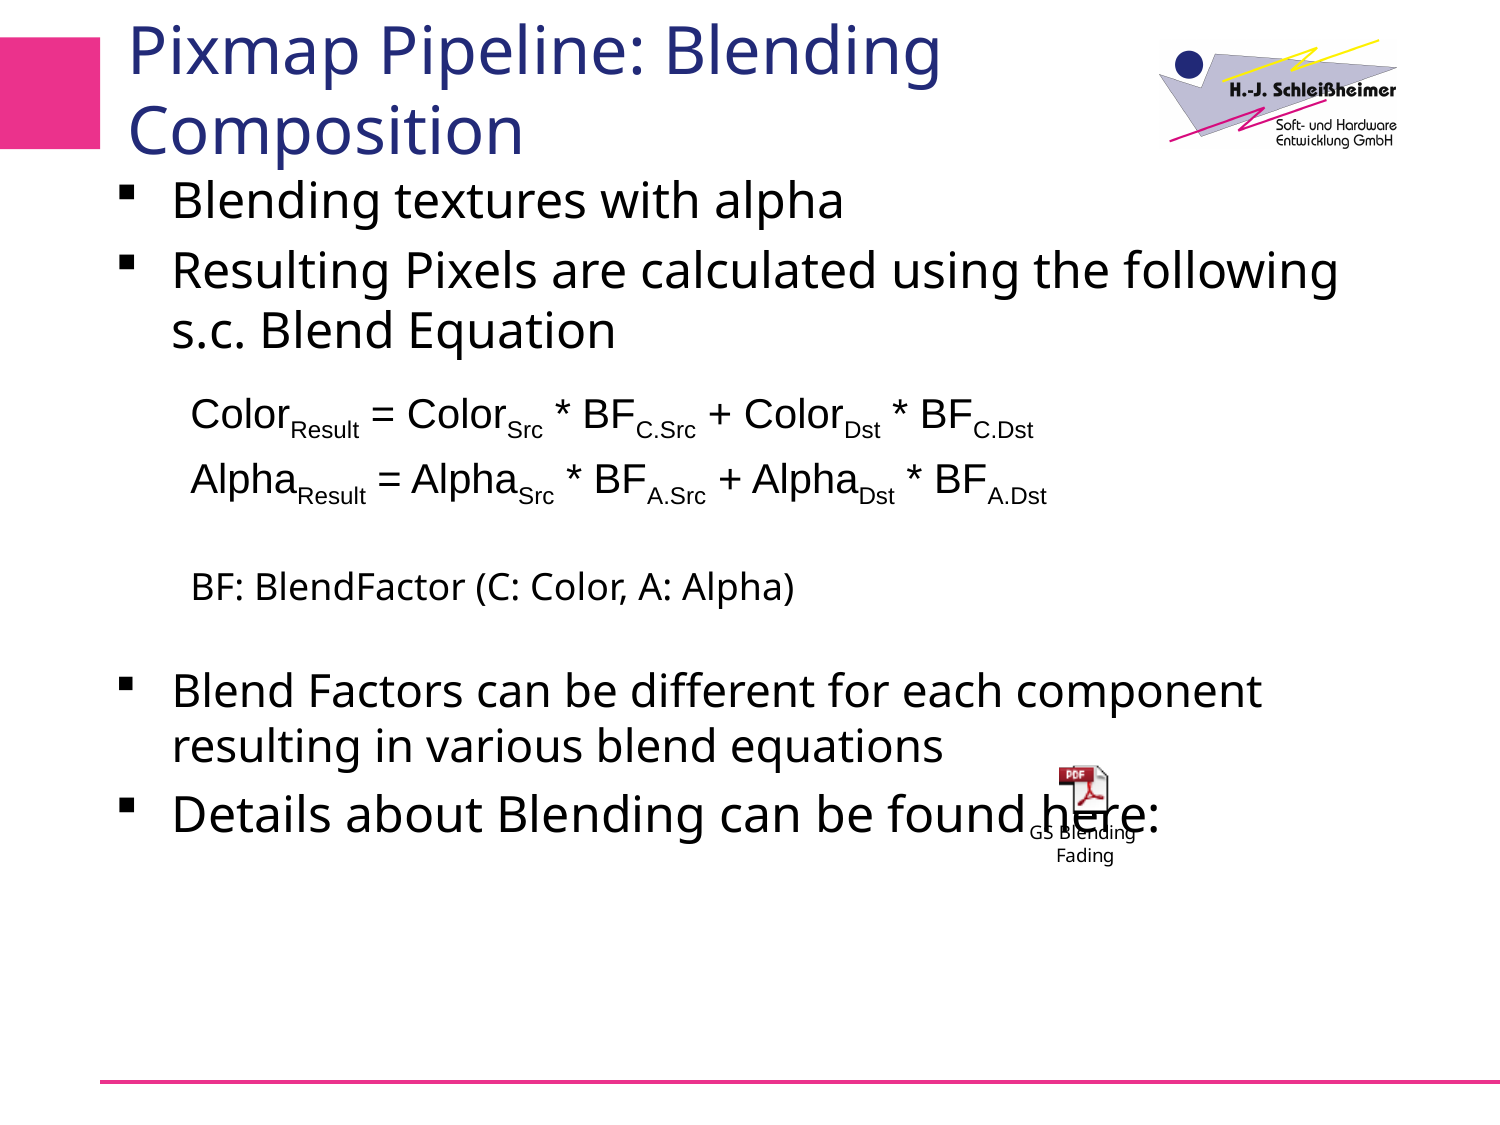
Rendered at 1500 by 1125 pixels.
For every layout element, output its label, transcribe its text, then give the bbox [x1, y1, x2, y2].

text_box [1009, 763, 1160, 891]
title Pixmap Pipeline: Blending Composition [127, 23, 1158, 152]
picture [1159, 39, 1397, 149]
list Blending textures with alpha Resulting Pixels are calculated using the following s.c. Blend Equation ColorResult = ColorSrc * BFC.Src + ColorDst * BFC.Dst AlphaResult = AlphaSrc * BFA.Src + AlphaDst * BFA.Dst BF: BlendFactor (C: Color, A: Alpha) Blend Factors can be different for each component resulting in various blend equations Details about Blending can be found here: [100, 160, 1400, 1024]
